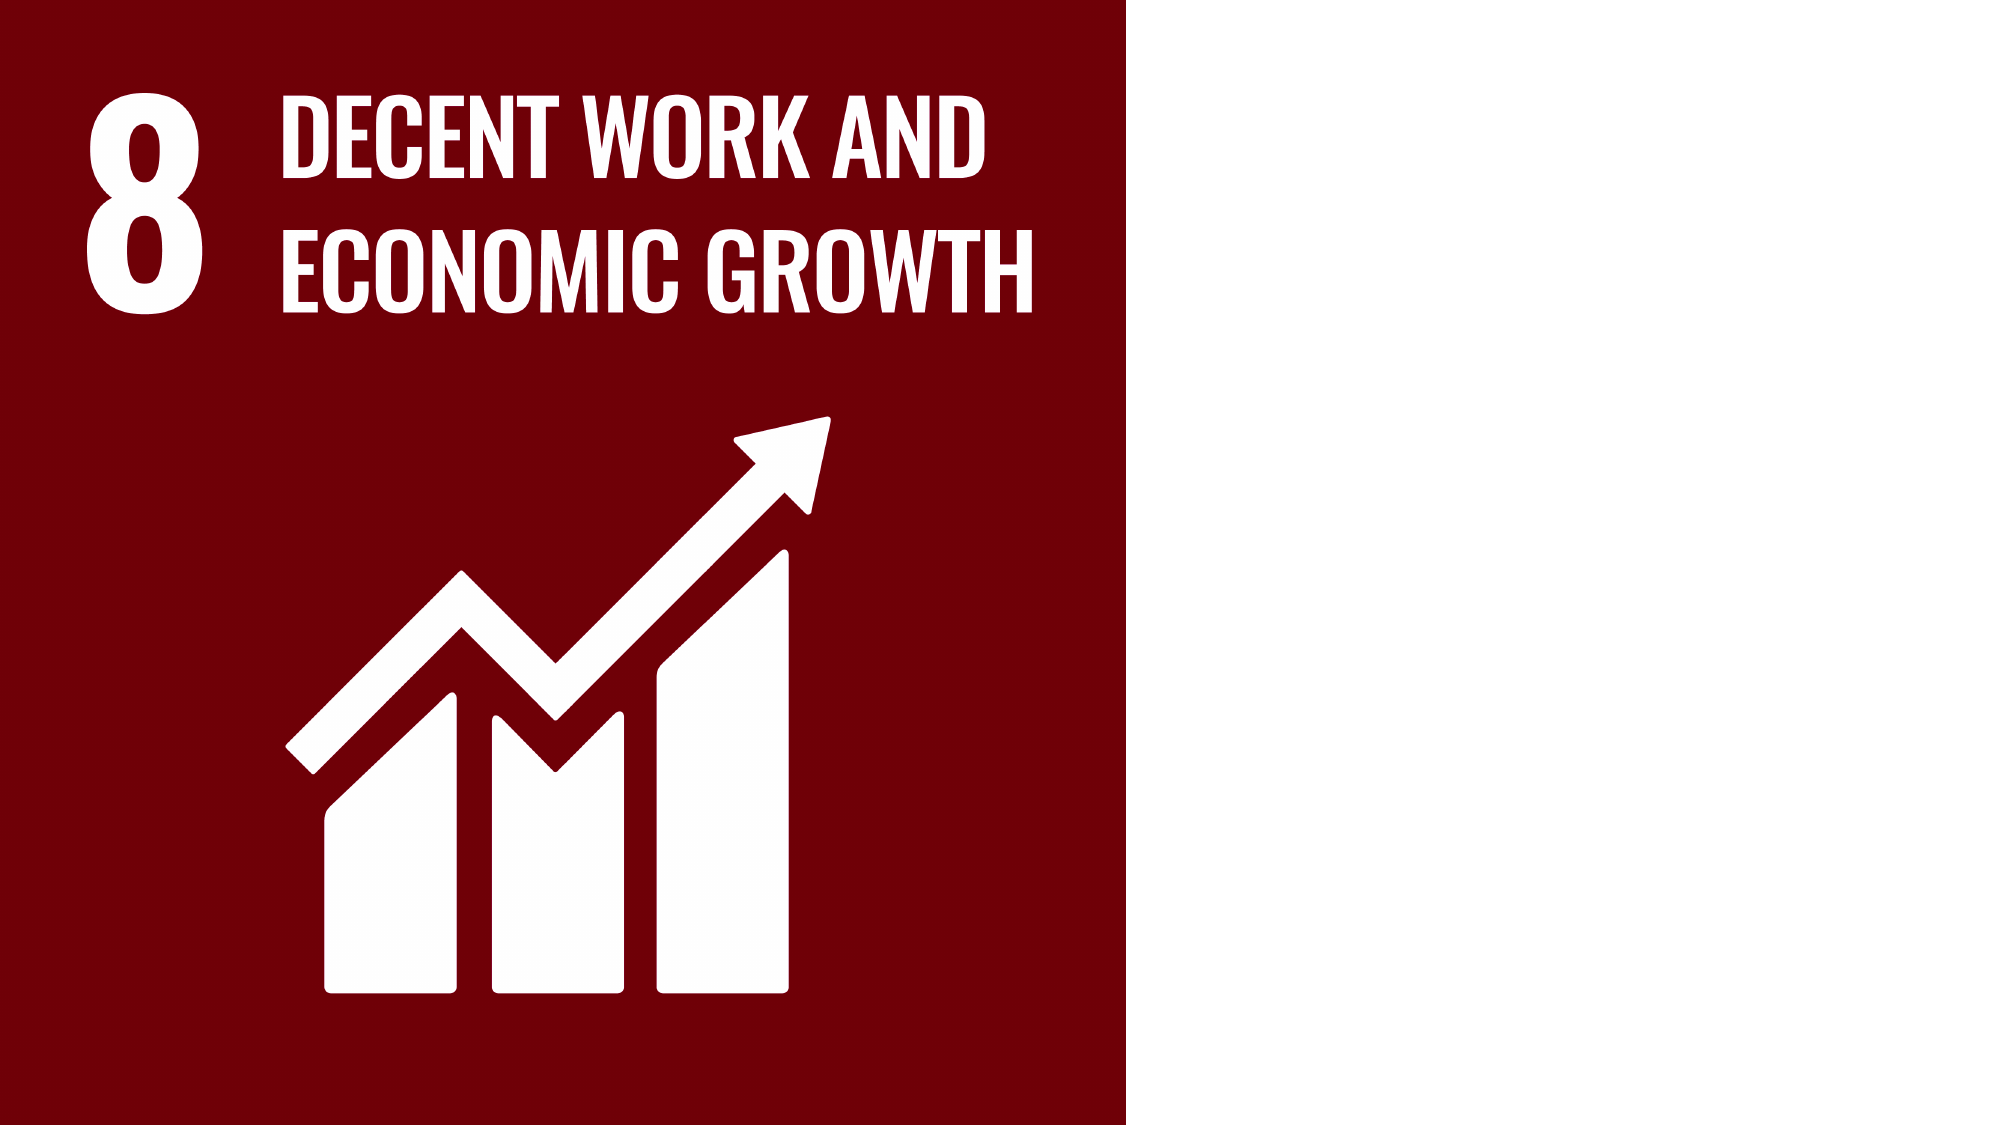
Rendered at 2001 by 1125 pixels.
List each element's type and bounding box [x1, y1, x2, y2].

picture [0, 0, 1126, 1125]
